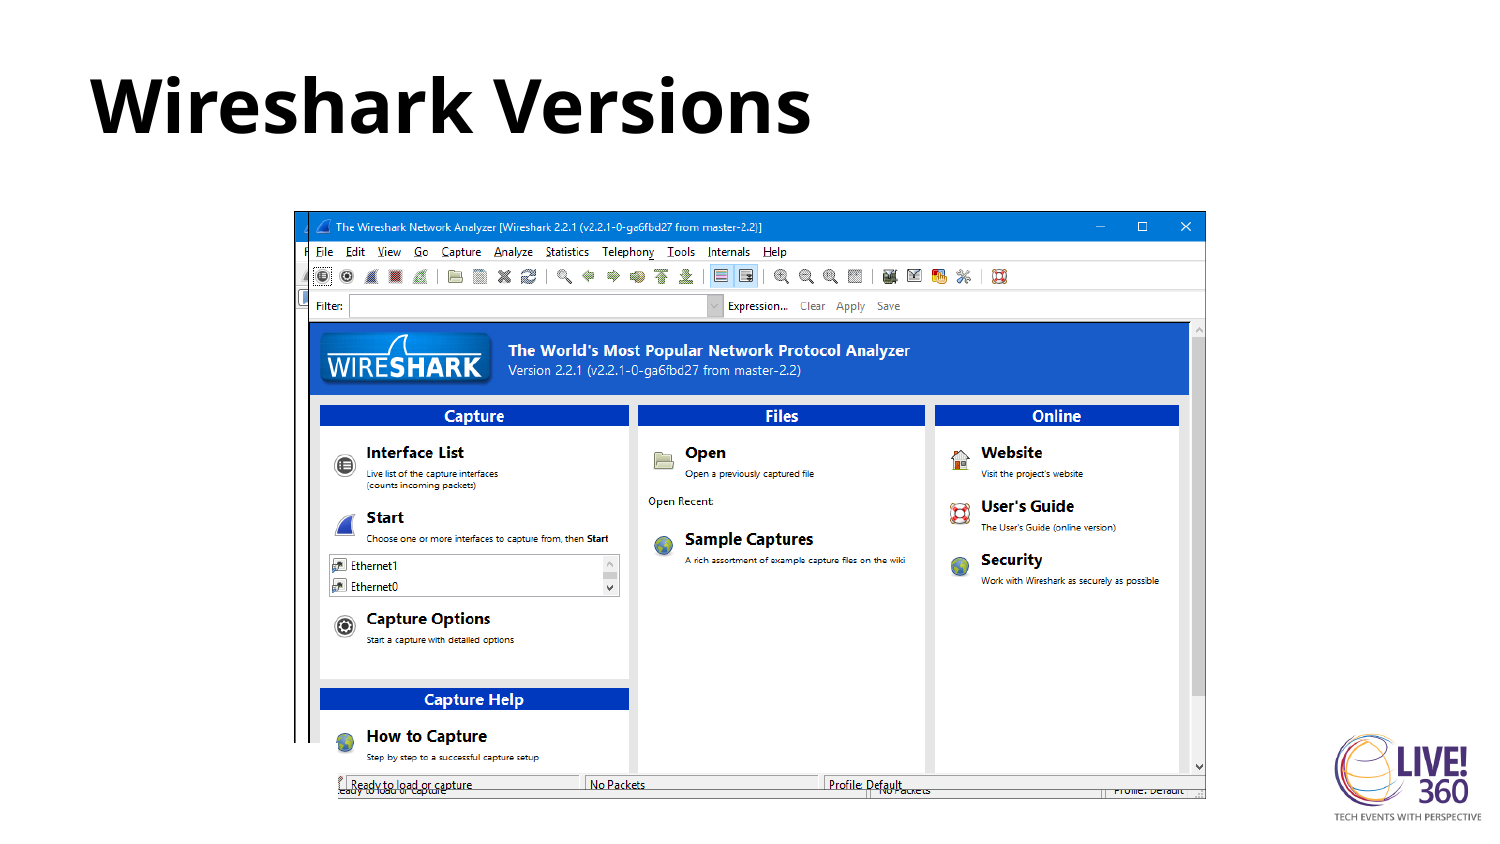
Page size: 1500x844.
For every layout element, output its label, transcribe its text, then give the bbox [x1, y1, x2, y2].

picture [0, 0, 1500, 844]
title Wireshark Versions [74, 33, 1426, 175]
